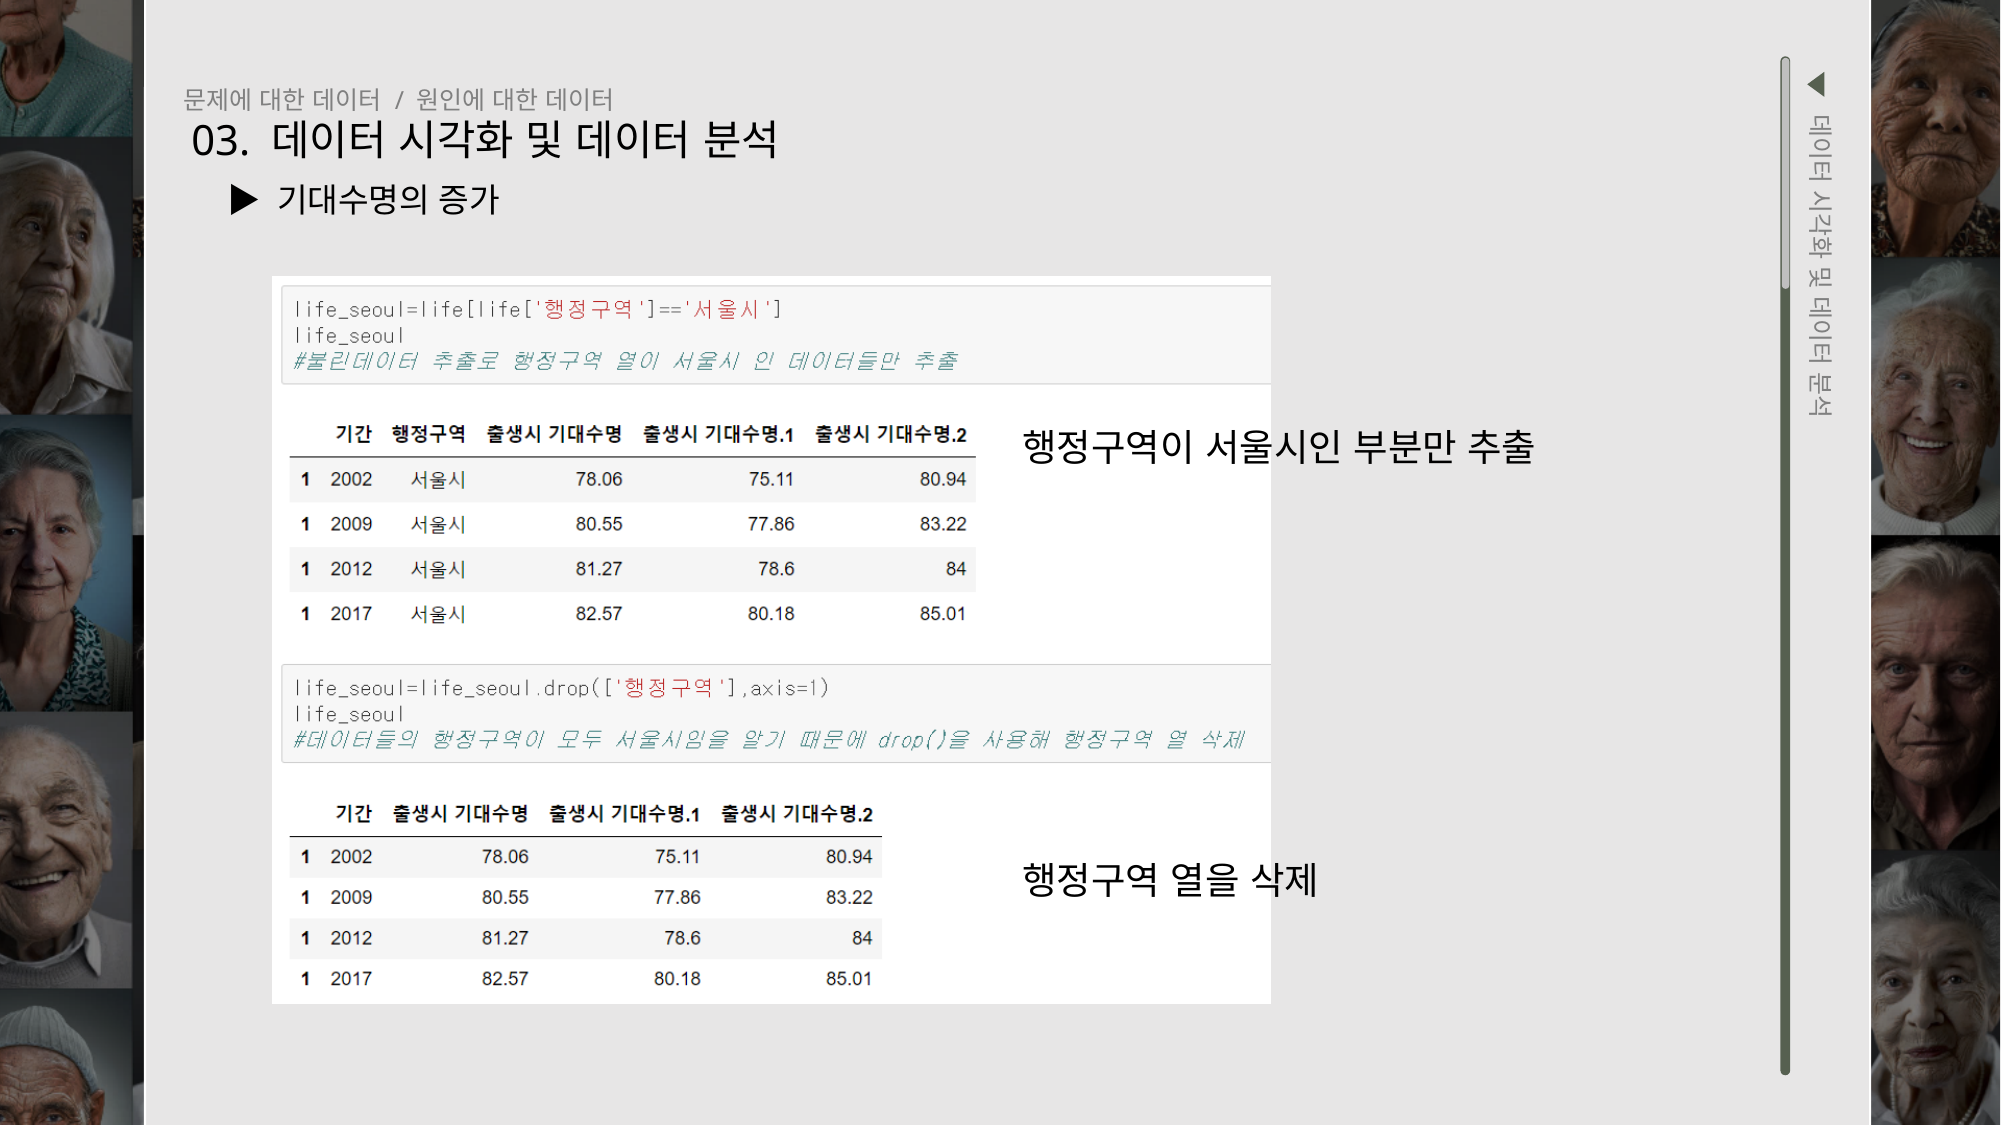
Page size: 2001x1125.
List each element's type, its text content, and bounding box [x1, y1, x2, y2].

text_box 03. 데이터 시각화 및 데이터 분석 [176, 106, 1185, 172]
text_box [1805, 69, 1826, 99]
text_box ▶ 기대수명의 증가 [212, 171, 840, 227]
picture [272, 276, 1271, 1004]
text_box 행정구역 열을 삭제 [1271, 849, 1573, 909]
text_box 문제에 대한 데이터 / 원인에 대한 데이터 [169, 77, 772, 123]
text_box 행정구역이 서울시인 부분만 추출 [1271, 416, 1573, 477]
text_box [1779, 55, 1792, 1077]
picture [1872, 0, 2001, 1125]
text_box [1780, 56, 1791, 290]
text_box 데이터 시각화 및 데이터 분석 [1783, 100, 1845, 741]
text_box [143, 0, 1872, 1125]
picture [0, 0, 144, 1125]
